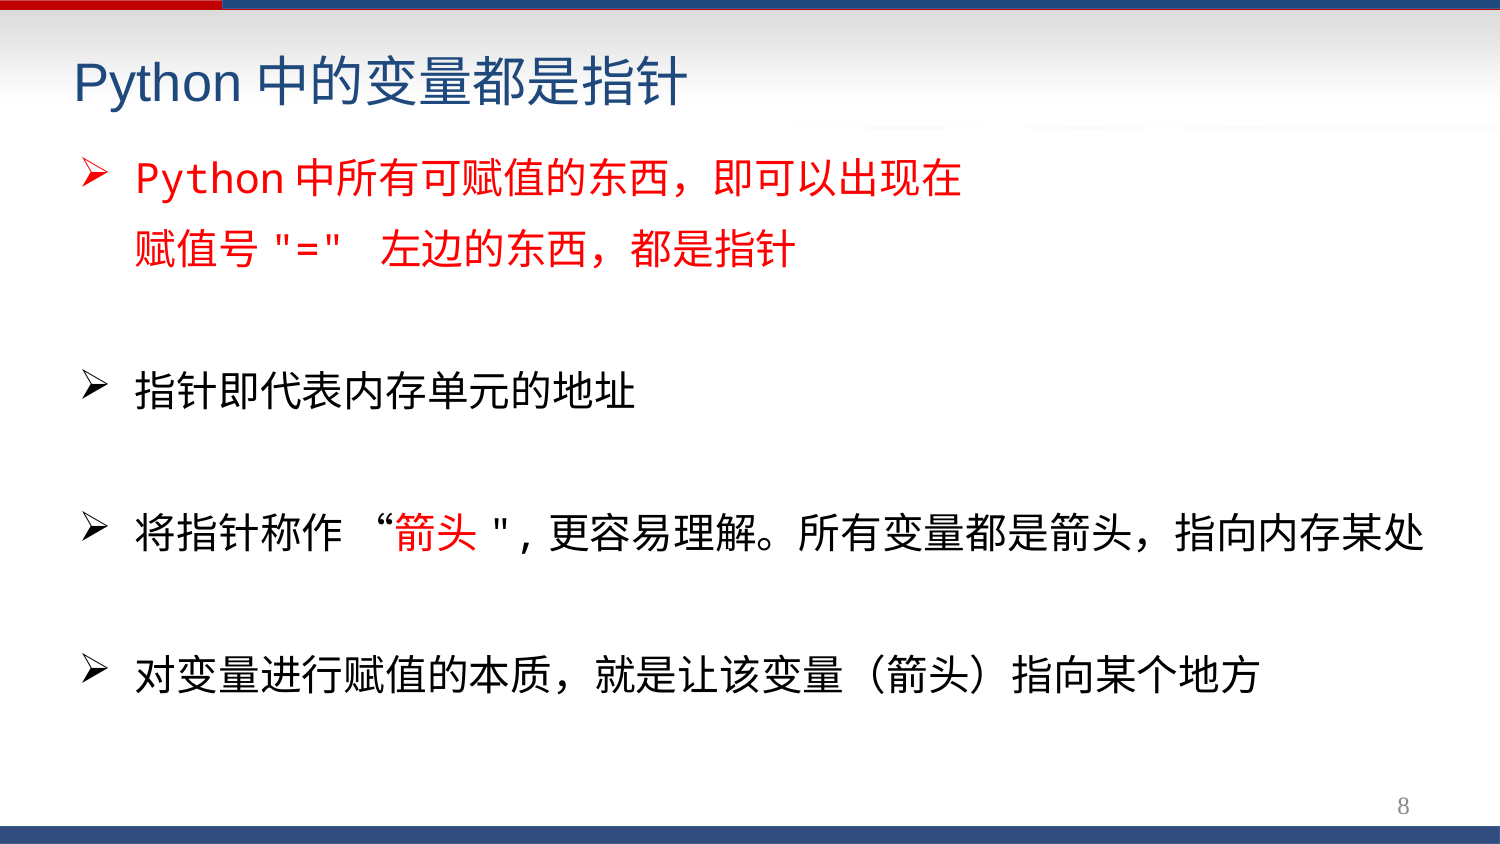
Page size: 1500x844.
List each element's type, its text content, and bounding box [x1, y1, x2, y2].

slide_number 8 [1074, 782, 1425, 828]
picture [0, 10, 1500, 129]
list Python中所有可赋值的东西，即可以出现在 赋值号"=" 左边的东西，都是指针 指针即代表内存单元的地址 将指针称作 “箭头",更容易理解。所有变量都是箭头，指向内存某处 对变量进行赋值的本质，就是让该变量（箭头）指向某个地方 [63, 144, 1471, 453]
title Python中的变量都是指针 [58, 14, 1430, 145]
